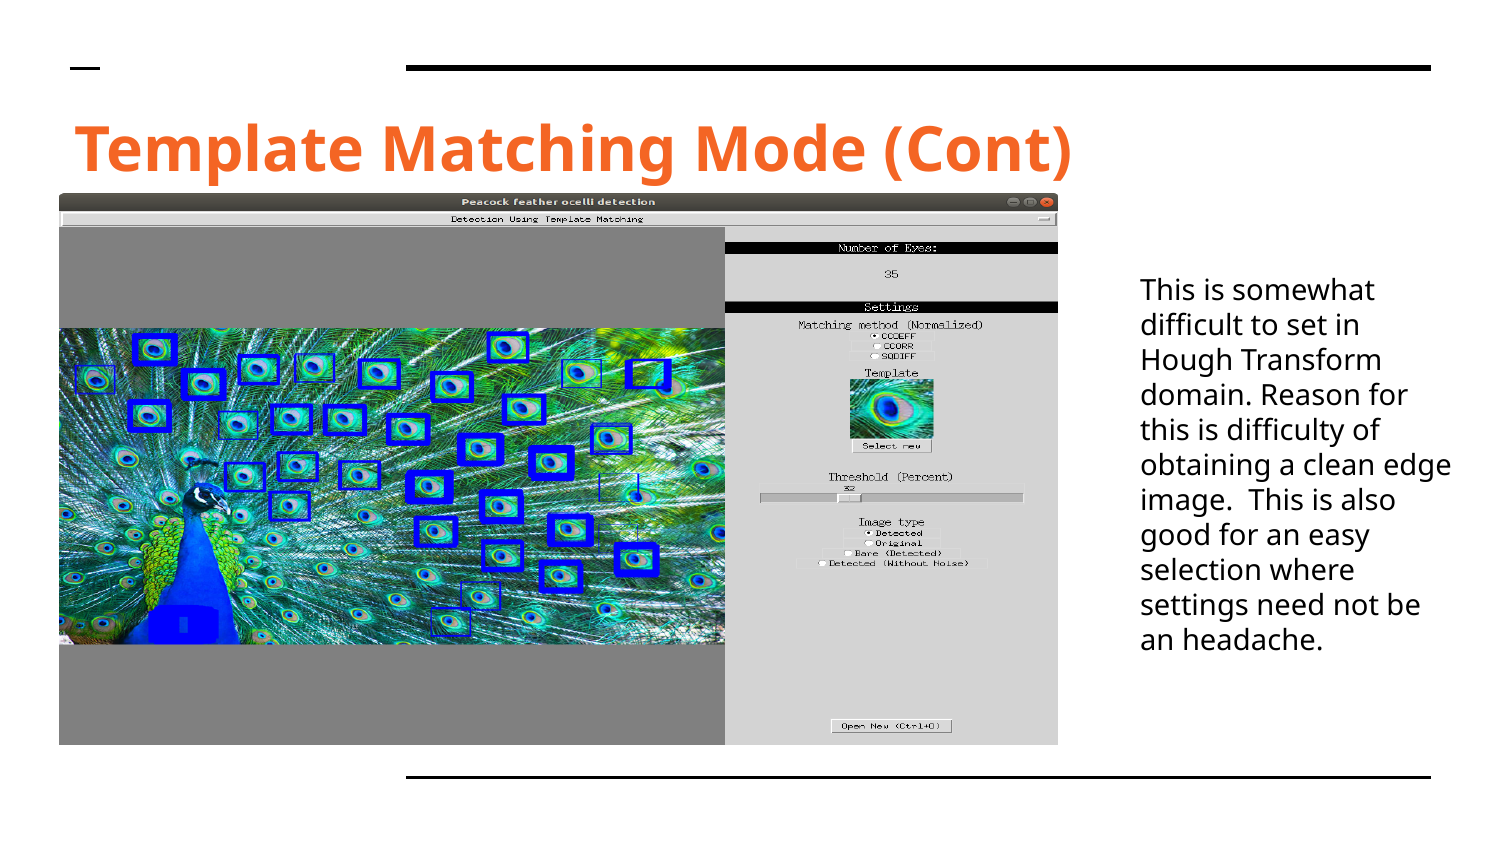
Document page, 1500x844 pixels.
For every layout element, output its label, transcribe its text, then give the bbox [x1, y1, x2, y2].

text_box This is somewhat difficult to set in Hough Transform domain. Reason for this is difficulty of obtaining a clean edge image. This is also good for an easy selection where settings need not be an headache. [1124, 256, 1470, 723]
picture [59, 193, 1058, 746]
title Template Matching Mode (Cont) [59, 94, 1419, 199]
text_box [1067, 227, 1483, 723]
